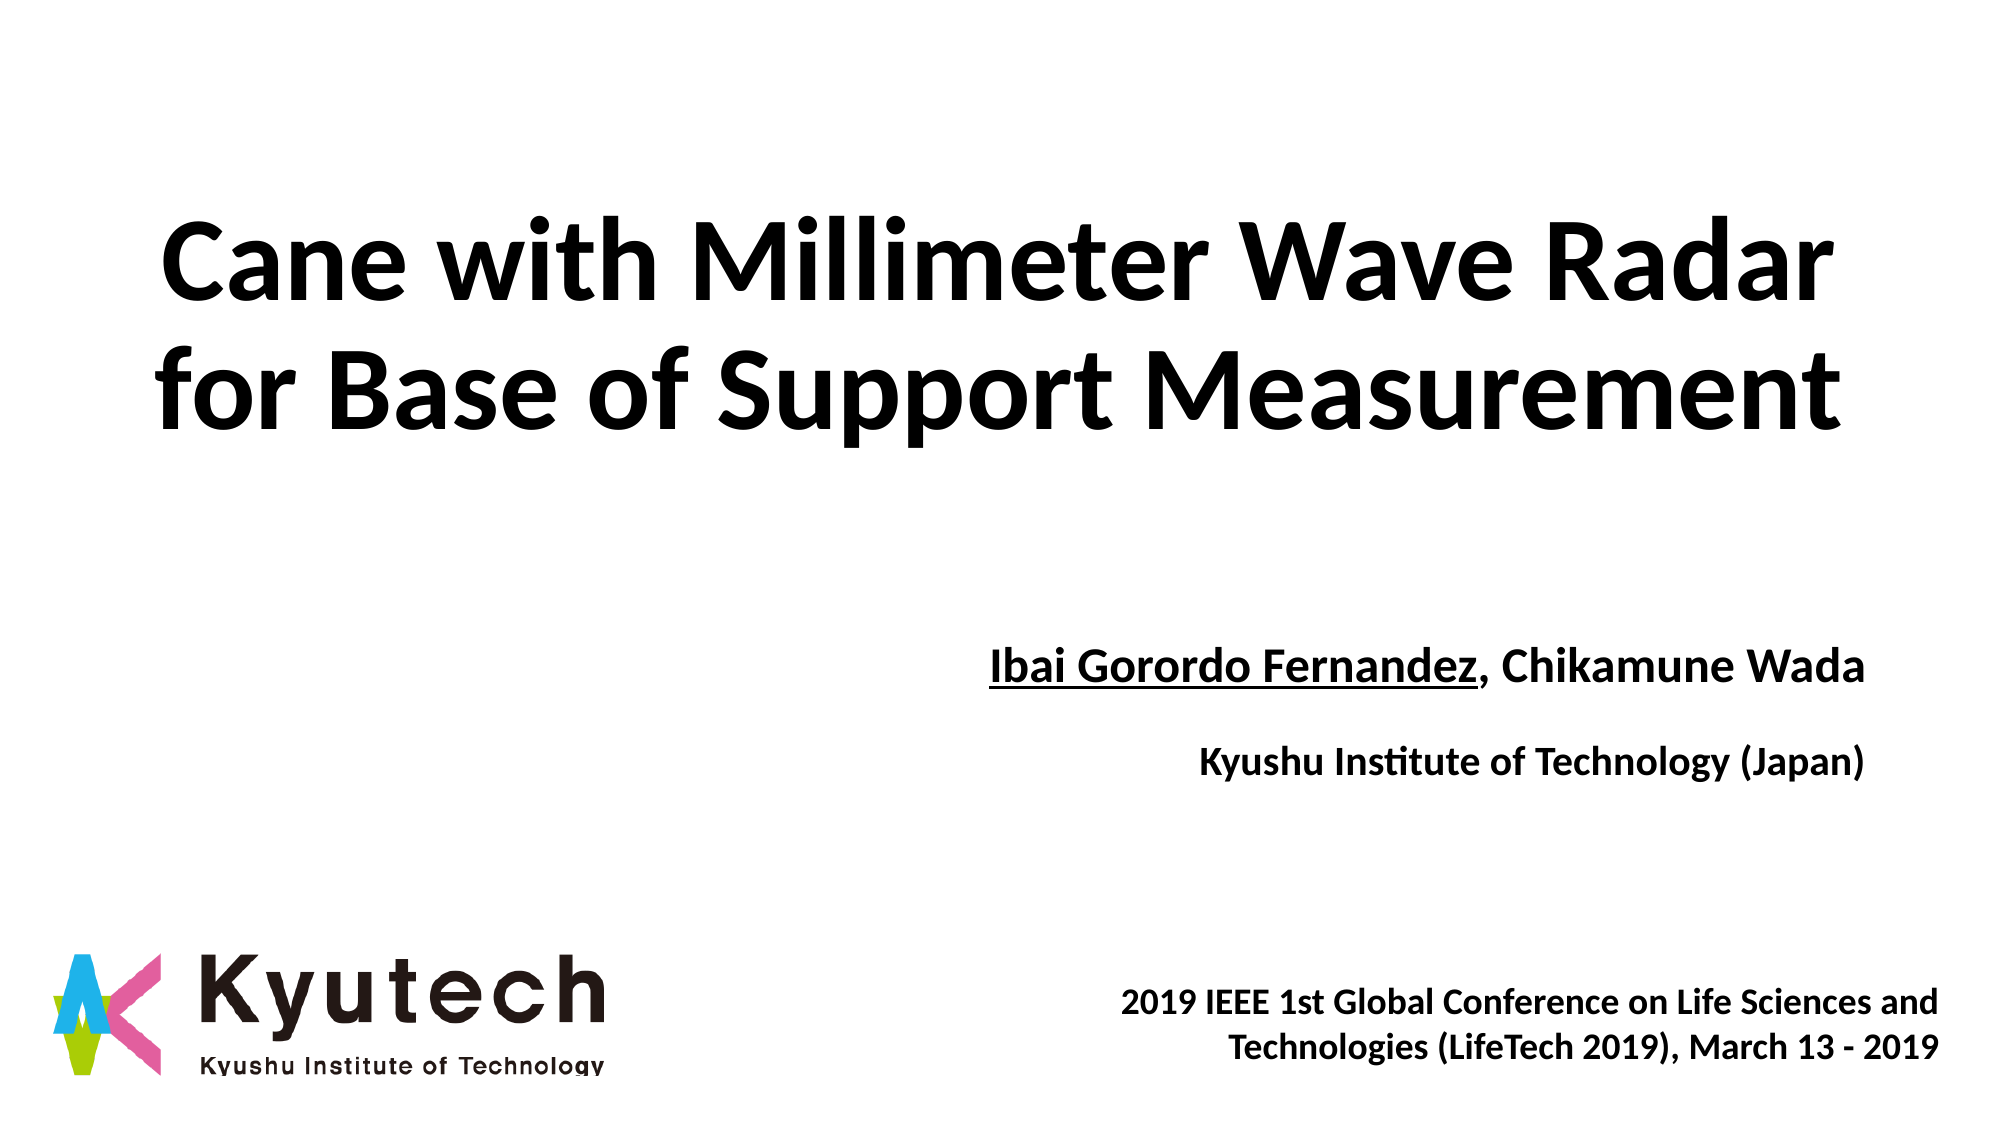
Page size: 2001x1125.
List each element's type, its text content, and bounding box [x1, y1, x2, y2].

picture [52, 953, 605, 1076]
text_box 2019 IEEE 1st Global Conference on Life Sciences and Technologies (LifeTech 2019), March 13 - 2019 [959, 969, 1955, 1075]
title Cane with Millimeter Wave Radar for Base of Support Measurement [137, 71, 1863, 464]
subtitle Ibai Gorordo Fernandez, Chikamune Wada Kyushu Institute of Technology (Japan) [381, 632, 1882, 904]
